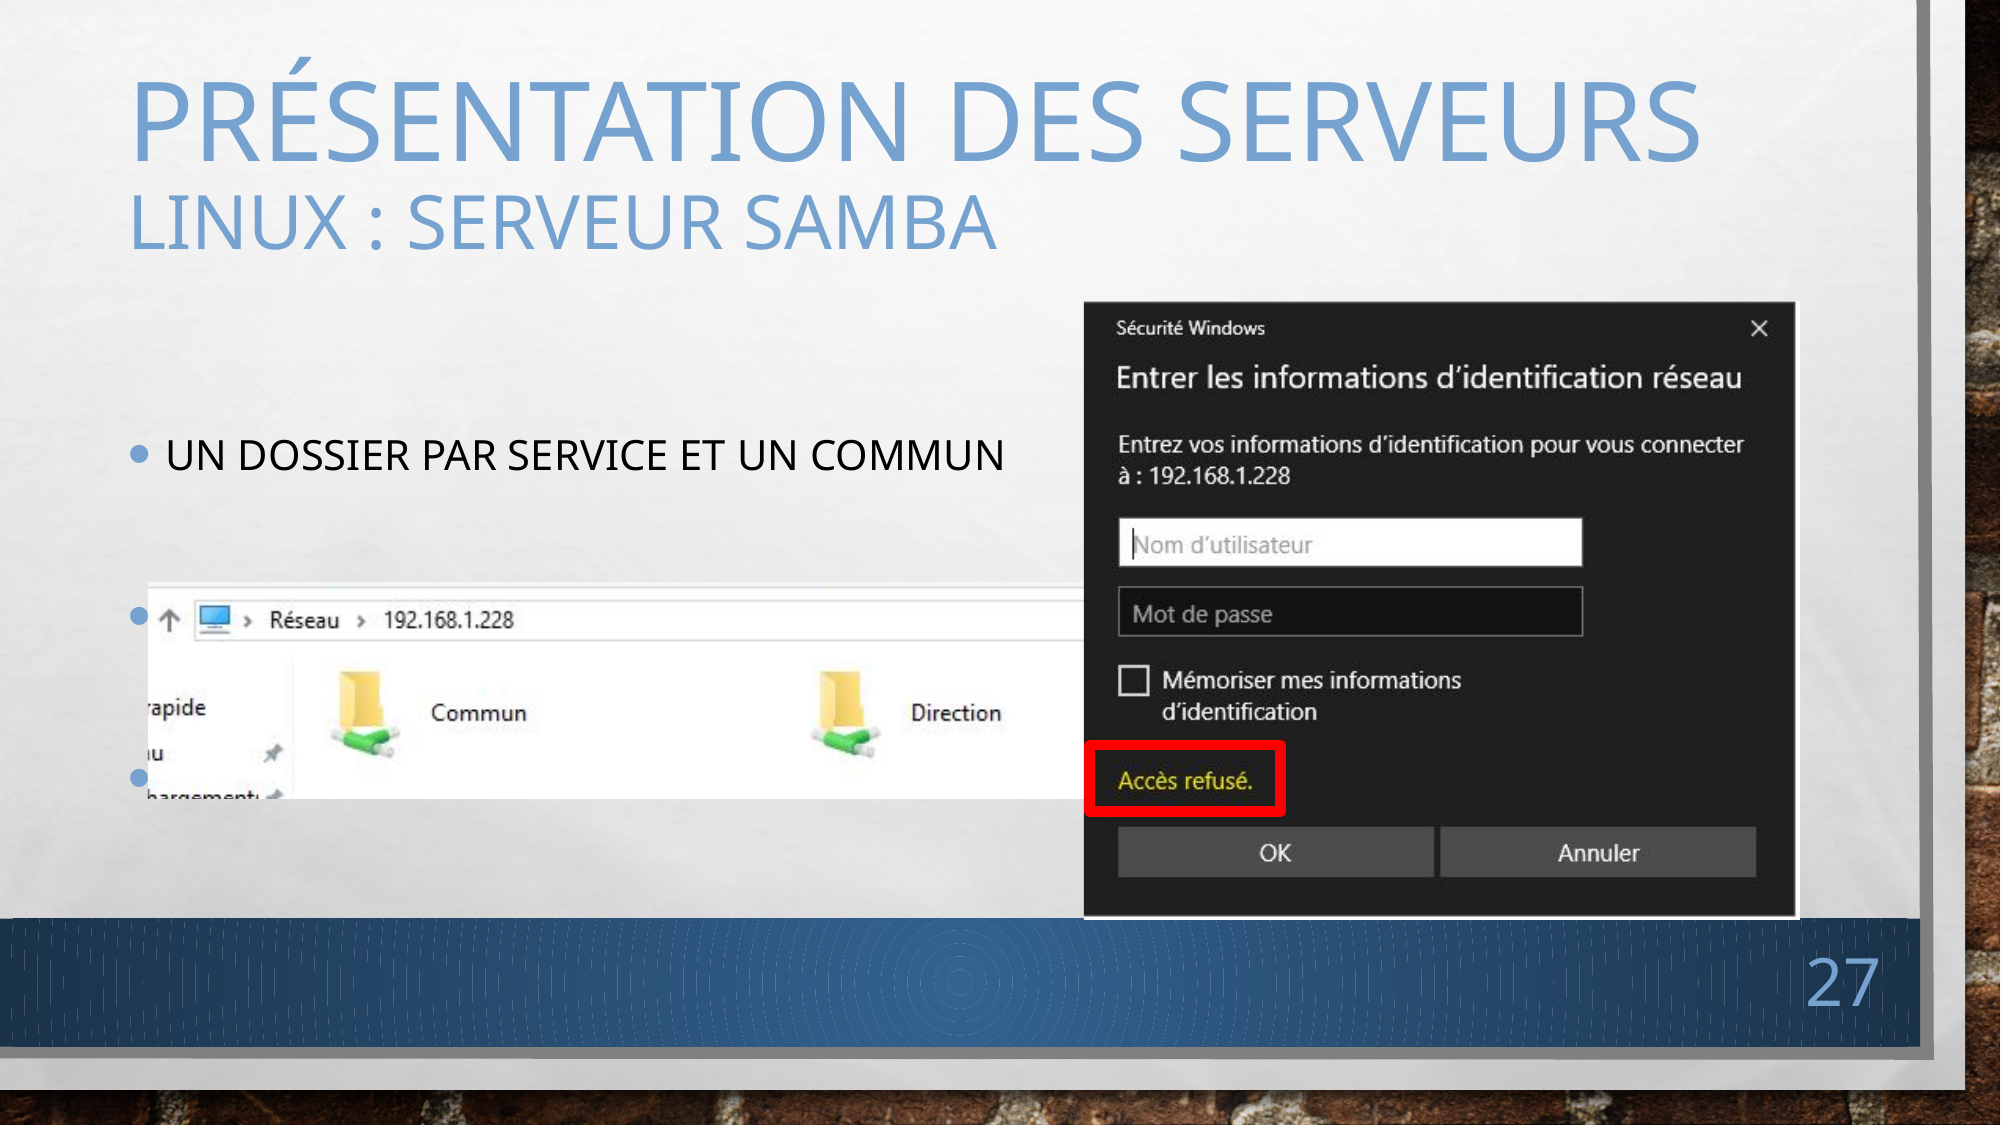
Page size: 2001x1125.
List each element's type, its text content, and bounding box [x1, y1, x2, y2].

slide_number 27 [1769, 944, 1919, 1027]
picture [0, 0, 2000, 1125]
list Un dossier par service et un commun Connexion obligatoire pour y accéder Selon le service, restriction d’accès [112, 338, 1083, 882]
title Présentation des serveurs linux : serveur Samba [112, 26, 1818, 305]
picture [147, 300, 1801, 920]
